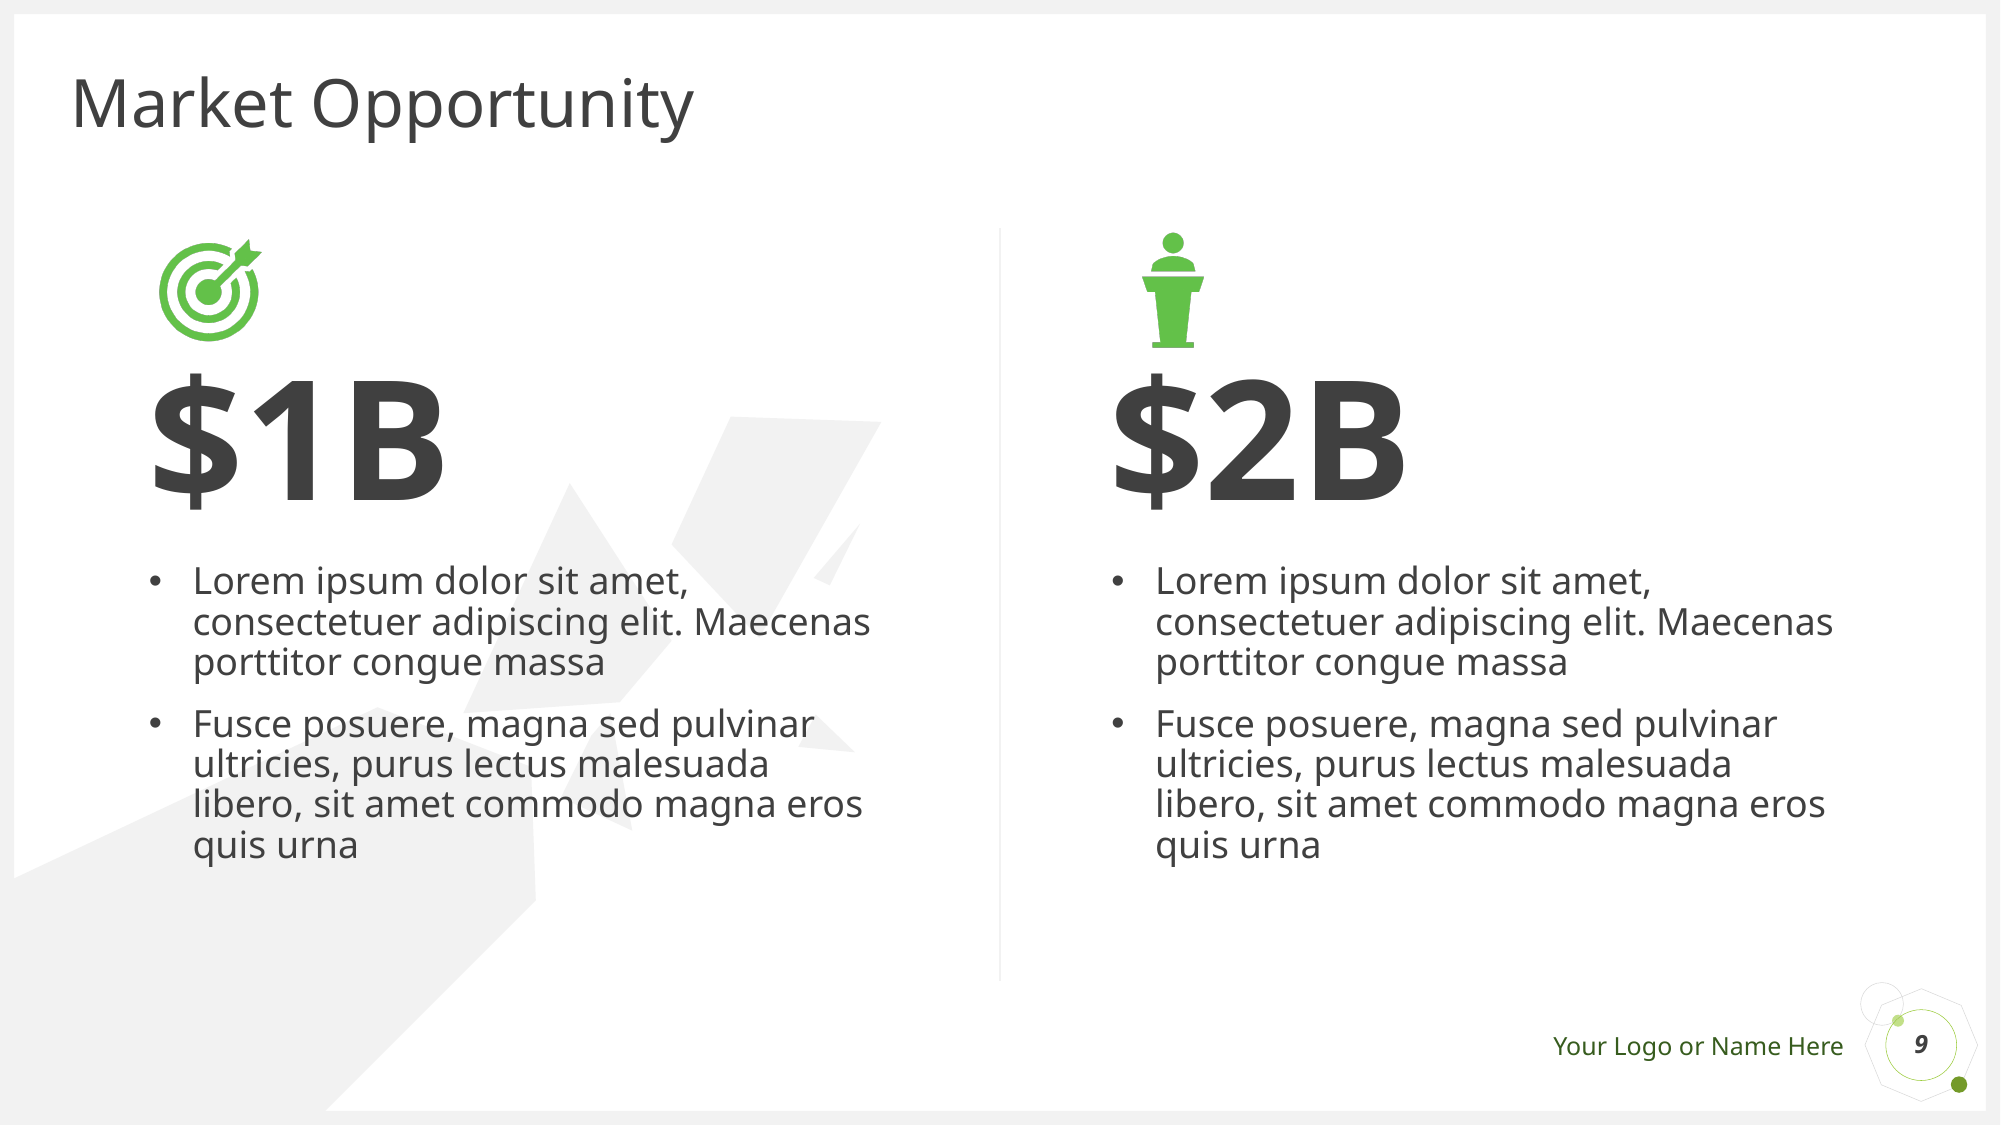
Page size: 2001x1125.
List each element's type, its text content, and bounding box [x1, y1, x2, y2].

list Lorem ipsum dolor sit amet, consectetuer adipiscing elit. Maecenas porttitor congue massa Fusce posuere, magna sed pulvinar ultricies, purus lectus malesuada libero, sit amet commodo magna eros quis urna [148, 562, 891, 1016]
title Market Opportunity [70, 70, 1932, 142]
list $1B [148, 373, 891, 519]
slide_number 9 [1885, 1009, 1957, 1081]
list $2B [1109, 373, 1852, 519]
list Lorem ipsum dolor sit amet, consectetuer adipiscing elit. Maecenas porttitor congue massa Fusce posuere, magna sed pulvinar ultricies, purus lectus malesuada libero, sit amet commodo magna eros quis urna [1111, 562, 1854, 1016]
picture [1111, 228, 1235, 352]
picture [148, 228, 273, 352]
